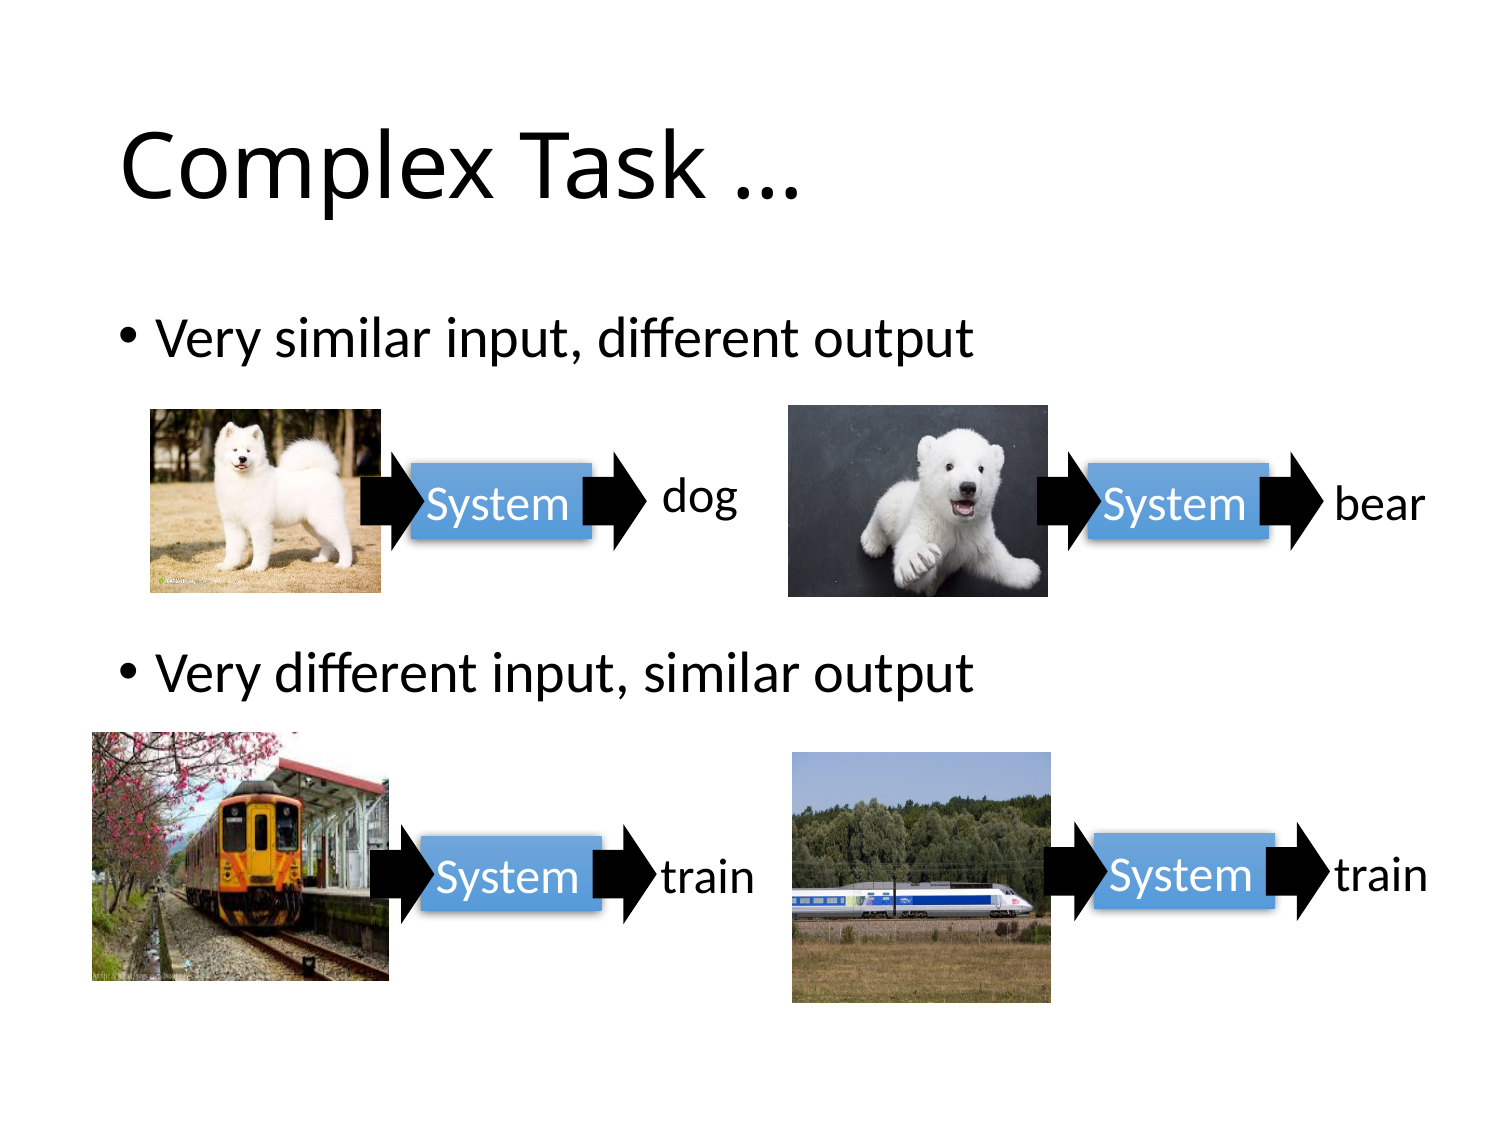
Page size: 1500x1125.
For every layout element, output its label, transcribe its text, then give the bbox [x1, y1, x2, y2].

picture [150, 409, 381, 594]
text_box [1048, 451, 1102, 552]
text_box System [1087, 463, 1269, 539]
text_box [1265, 821, 1318, 922]
text_box [389, 824, 435, 924]
text_box [582, 451, 647, 552]
picture [788, 405, 1048, 597]
text_box [1051, 821, 1108, 922]
picture [792, 752, 1051, 1003]
text_box train [645, 836, 789, 911]
title Complex Task … [103, 59, 1397, 278]
text_box [592, 824, 645, 924]
list Very similar input, different output Very different input, similar output [103, 299, 1397, 1014]
text_box [1259, 451, 1318, 552]
text_box System [1094, 833, 1276, 909]
text_box [381, 451, 425, 552]
picture [92, 732, 389, 981]
text_box dog [647, 454, 788, 530]
text_box System [411, 463, 592, 539]
text_box bear [1318, 463, 1462, 539]
text_box train [1318, 833, 1462, 909]
text_box System [420, 836, 602, 911]
